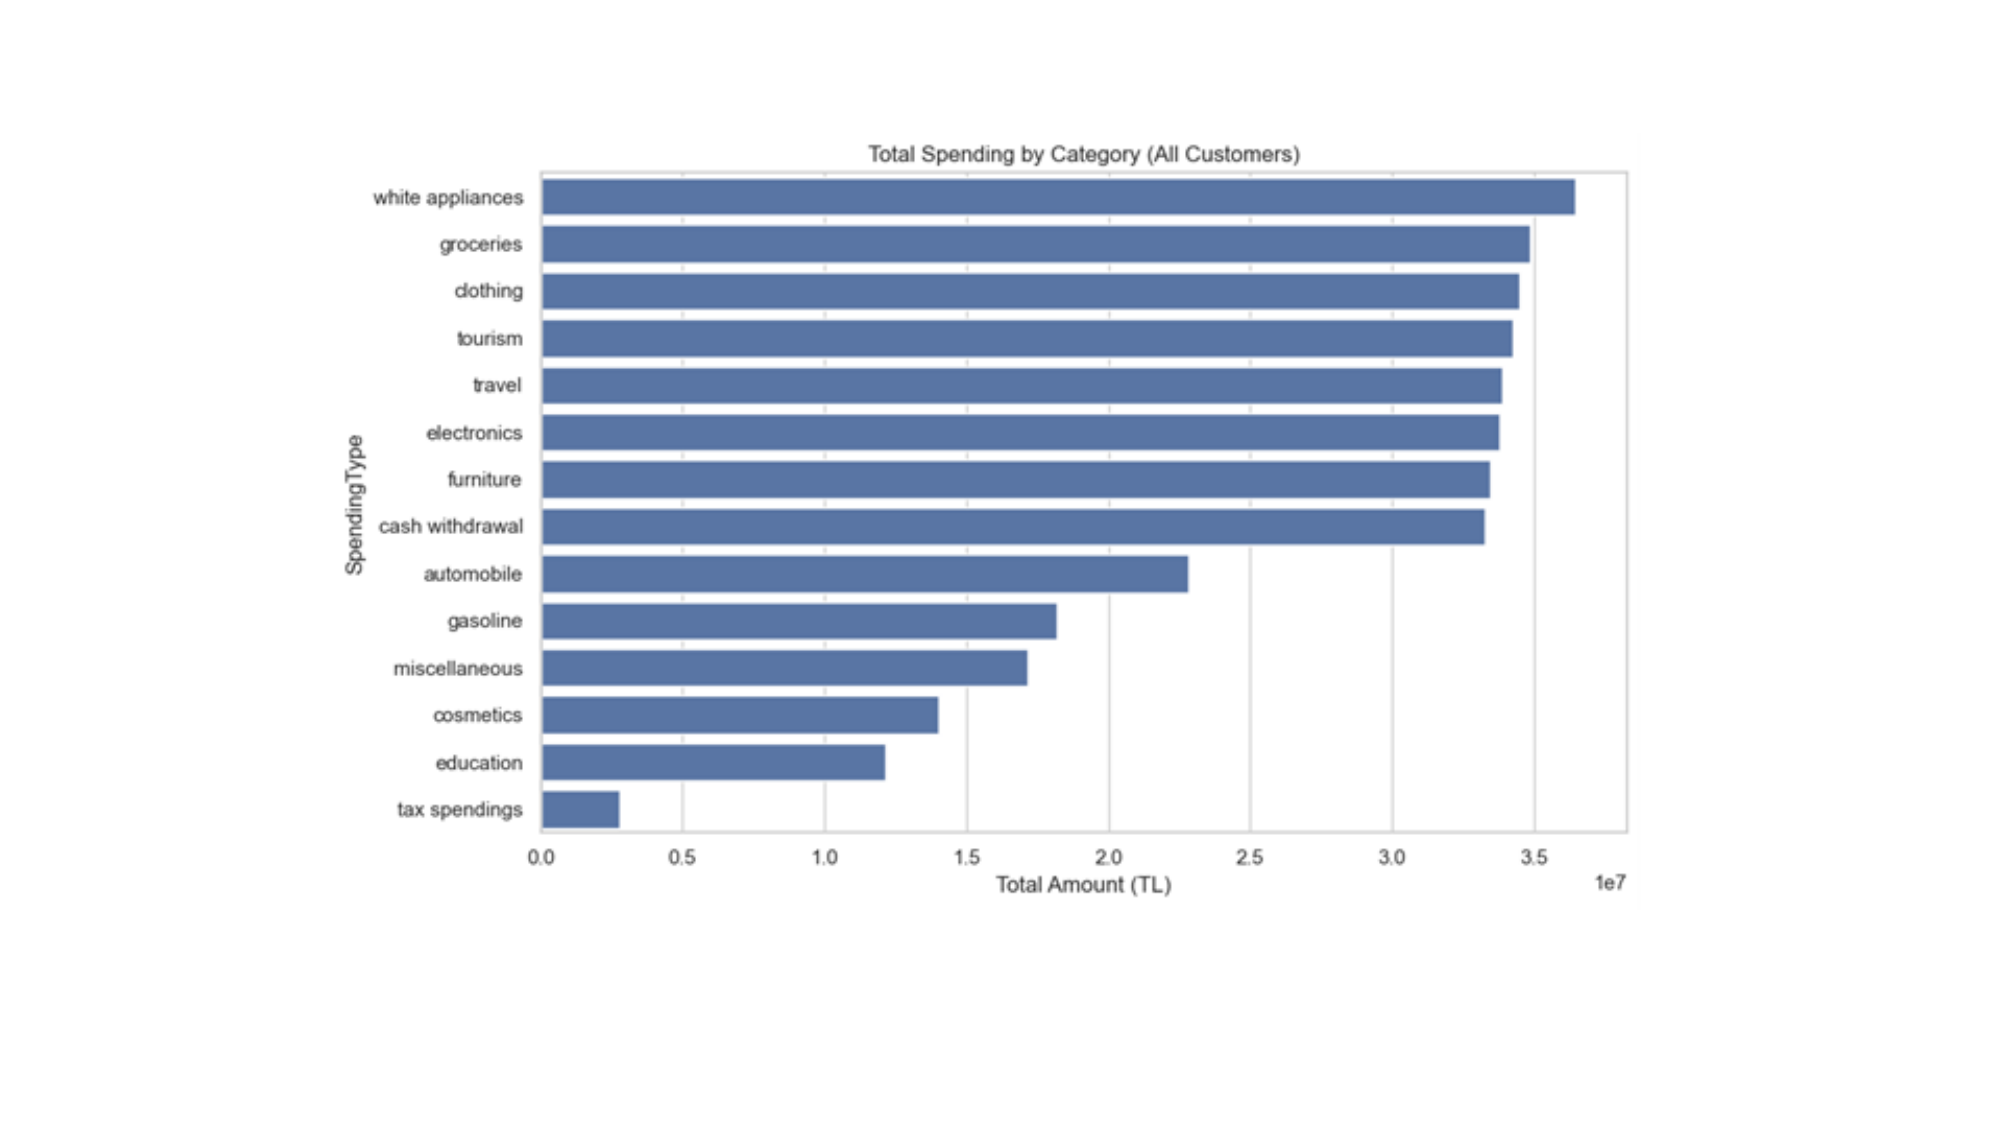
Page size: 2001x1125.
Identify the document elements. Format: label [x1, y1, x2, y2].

picture [333, 133, 1642, 910]
